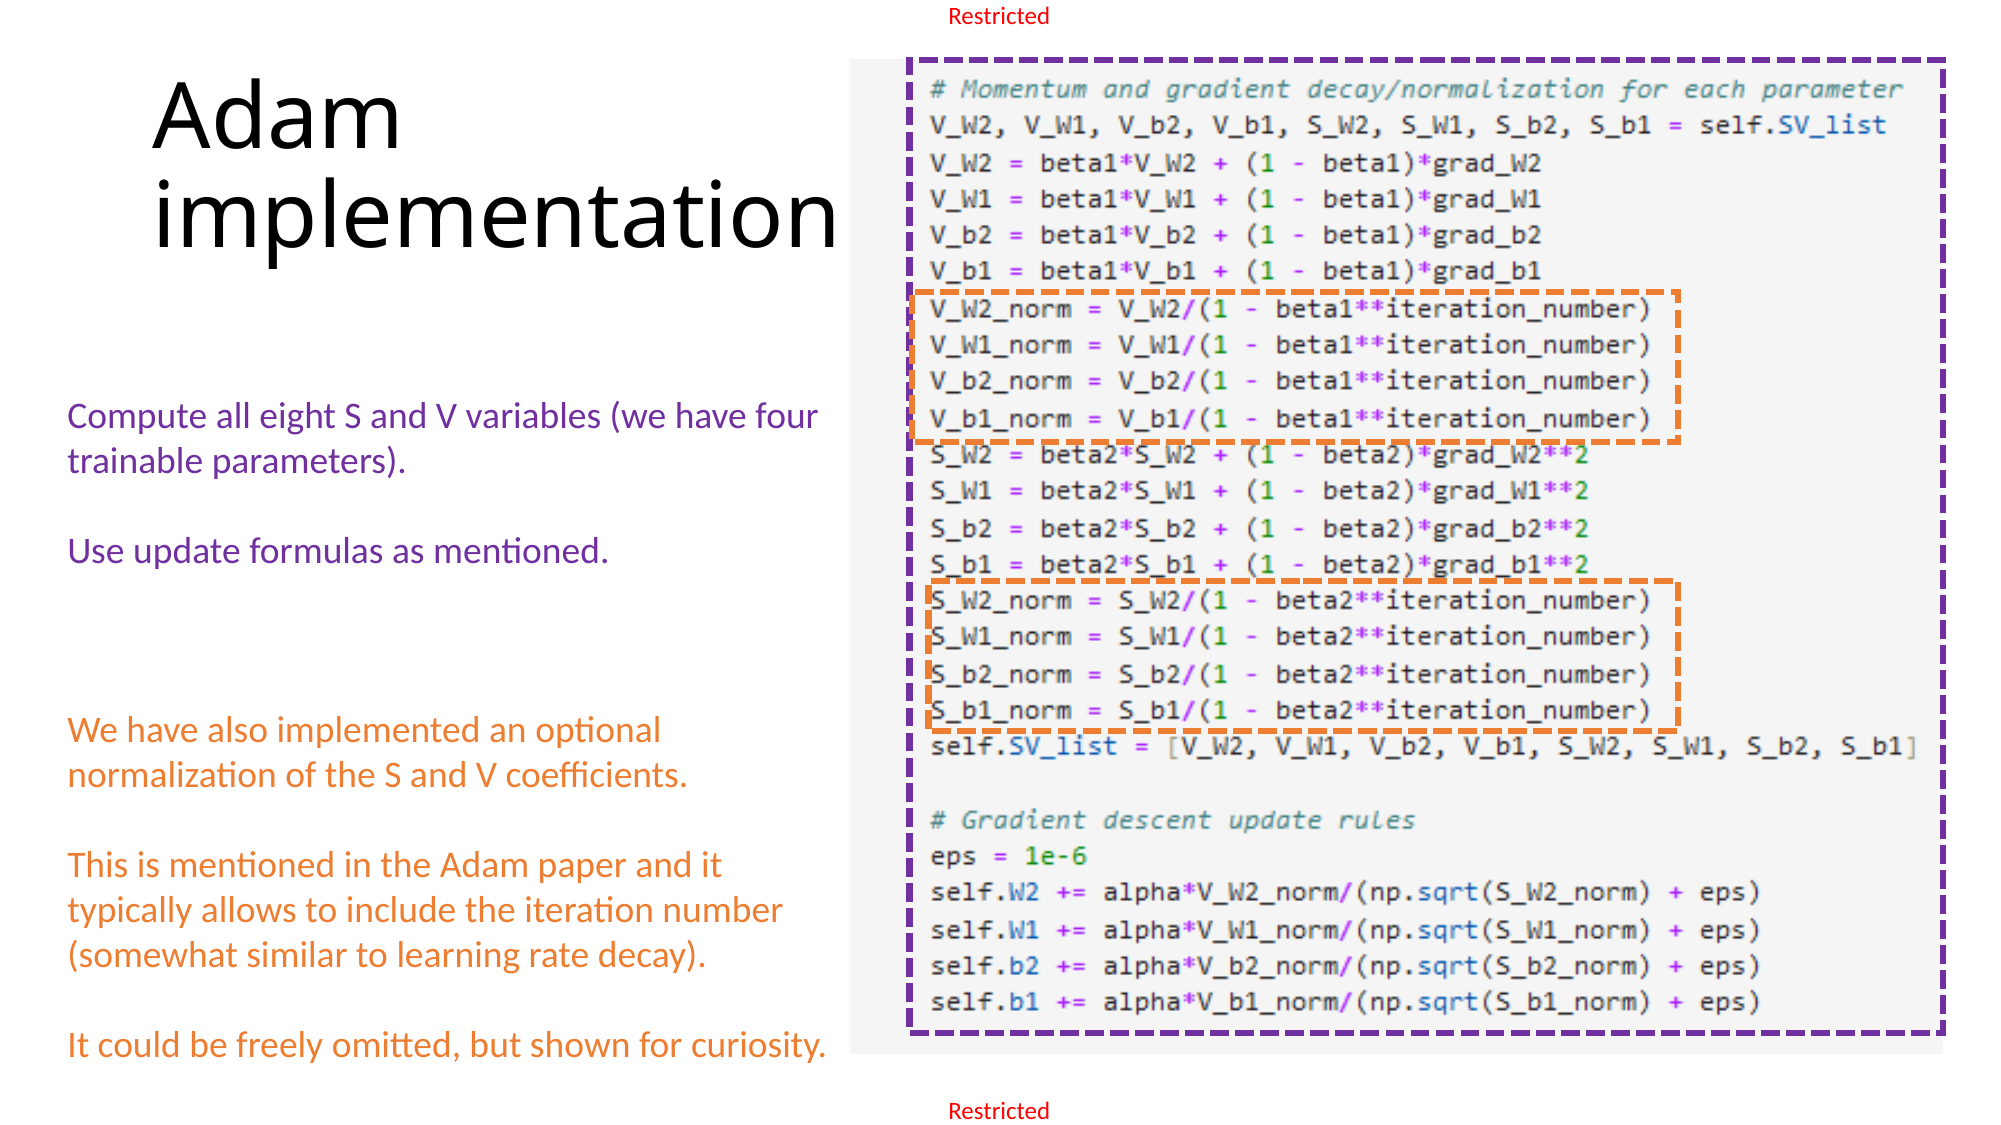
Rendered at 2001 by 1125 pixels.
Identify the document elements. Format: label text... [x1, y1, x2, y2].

picture [850, 59, 1943, 1054]
text_box We have also implemented an optional normalization of the S and V coefficients. This is mentioned in the Adam paper and it typically allows to include the iteration number (somewhat similar to learning rate decay). It could be freely omitted, but shown for curiosity. [52, 697, 870, 1072]
title Adam implementation [137, 59, 850, 278]
text_box Compute all eight S and V variables (we have four trainable parameters). Use update formulas as mentioned. [52, 384, 850, 579]
